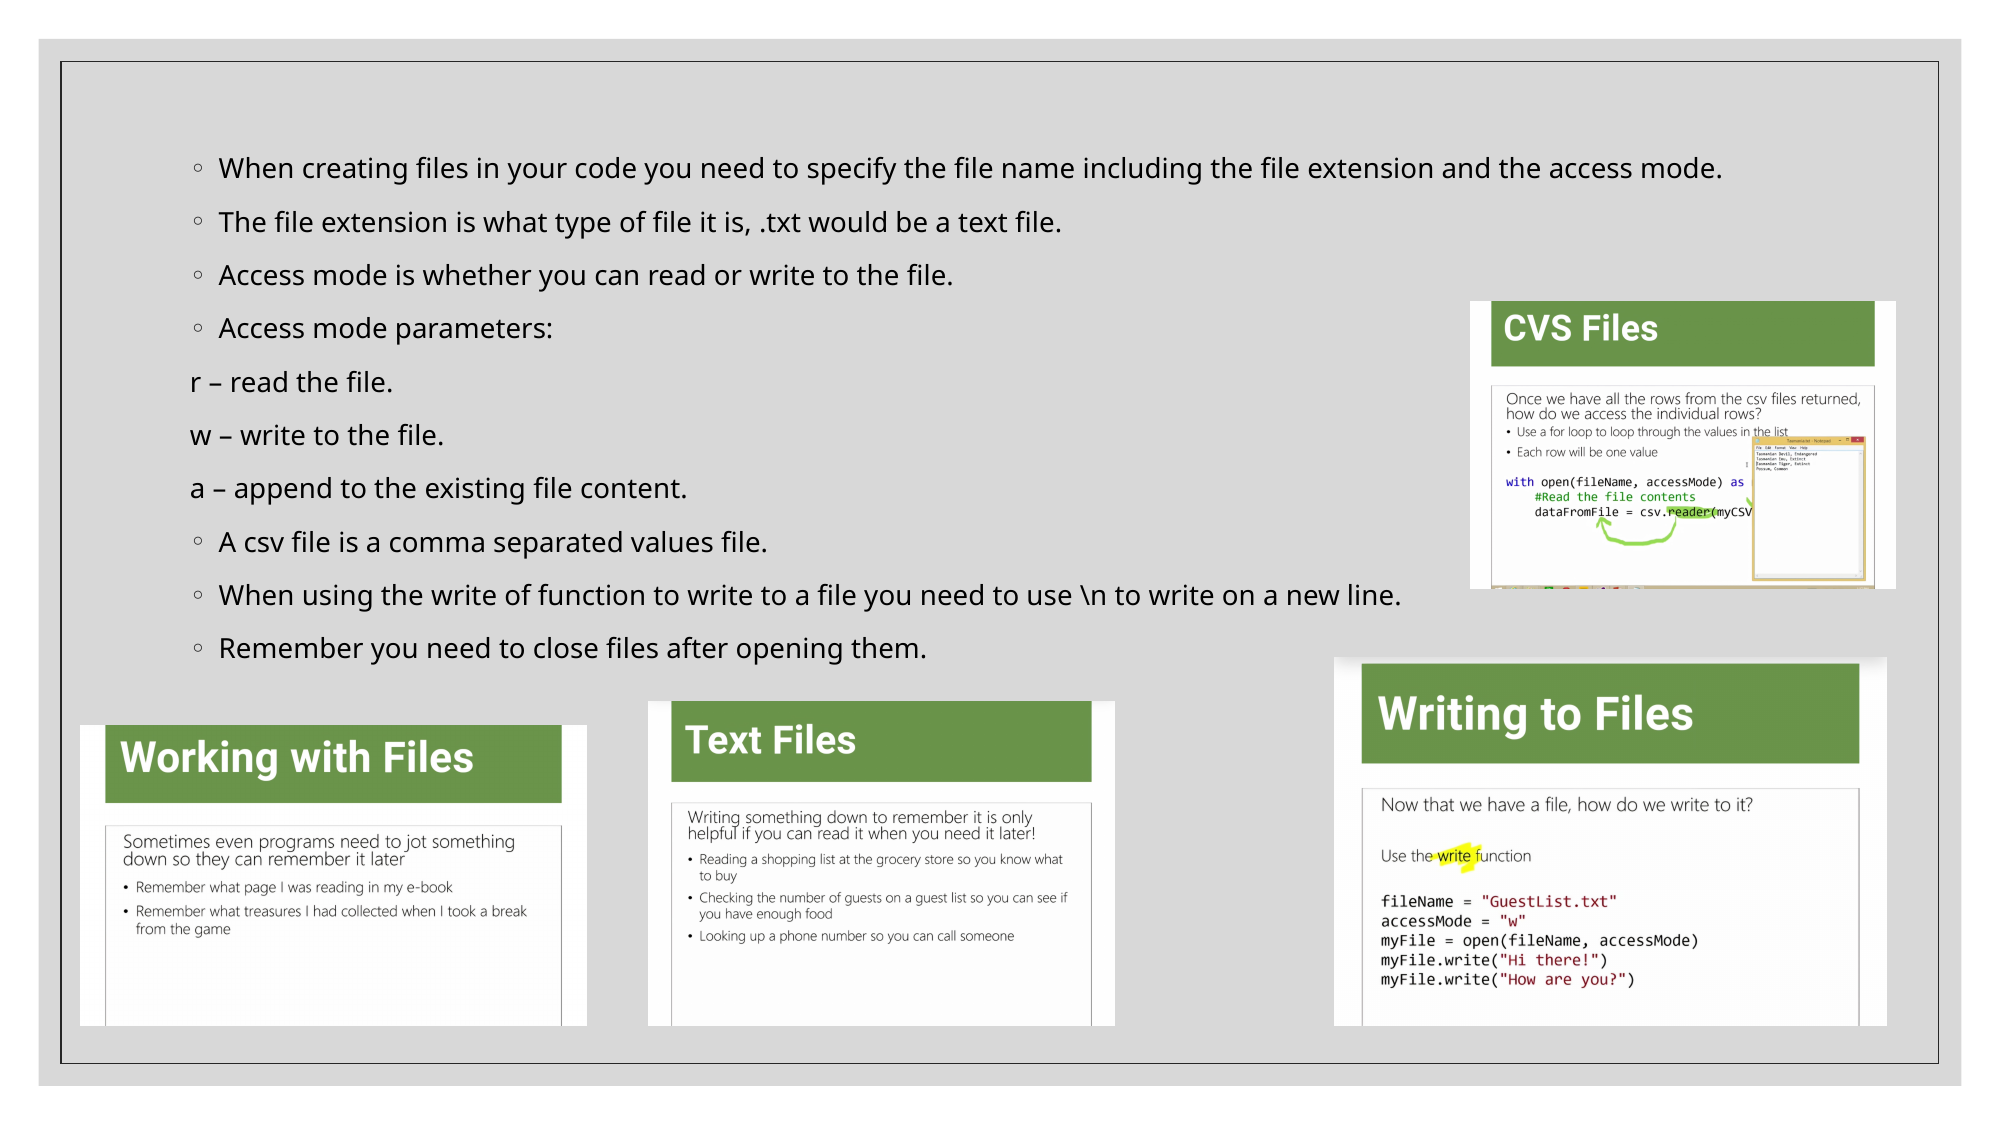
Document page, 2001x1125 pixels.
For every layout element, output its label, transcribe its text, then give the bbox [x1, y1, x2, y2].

list When creating files in your code you need to specify the file name including the file extension and the access mode. The file extension is what type of file it is, .txt would be a text file. Access mode is whether you can read or write to the file. Access mode parameters: r – read the file. w – write to the file. a – append to the existing file content. A csv file is a comma separated values file. When using the write of function to write to a file you need to use \n to write on a new line. Remember you need to close files after opening them. [174, 140, 1825, 678]
picture [1470, 301, 1896, 589]
picture [80, 725, 587, 1026]
picture [1334, 657, 1887, 1026]
picture [648, 701, 1115, 1026]
